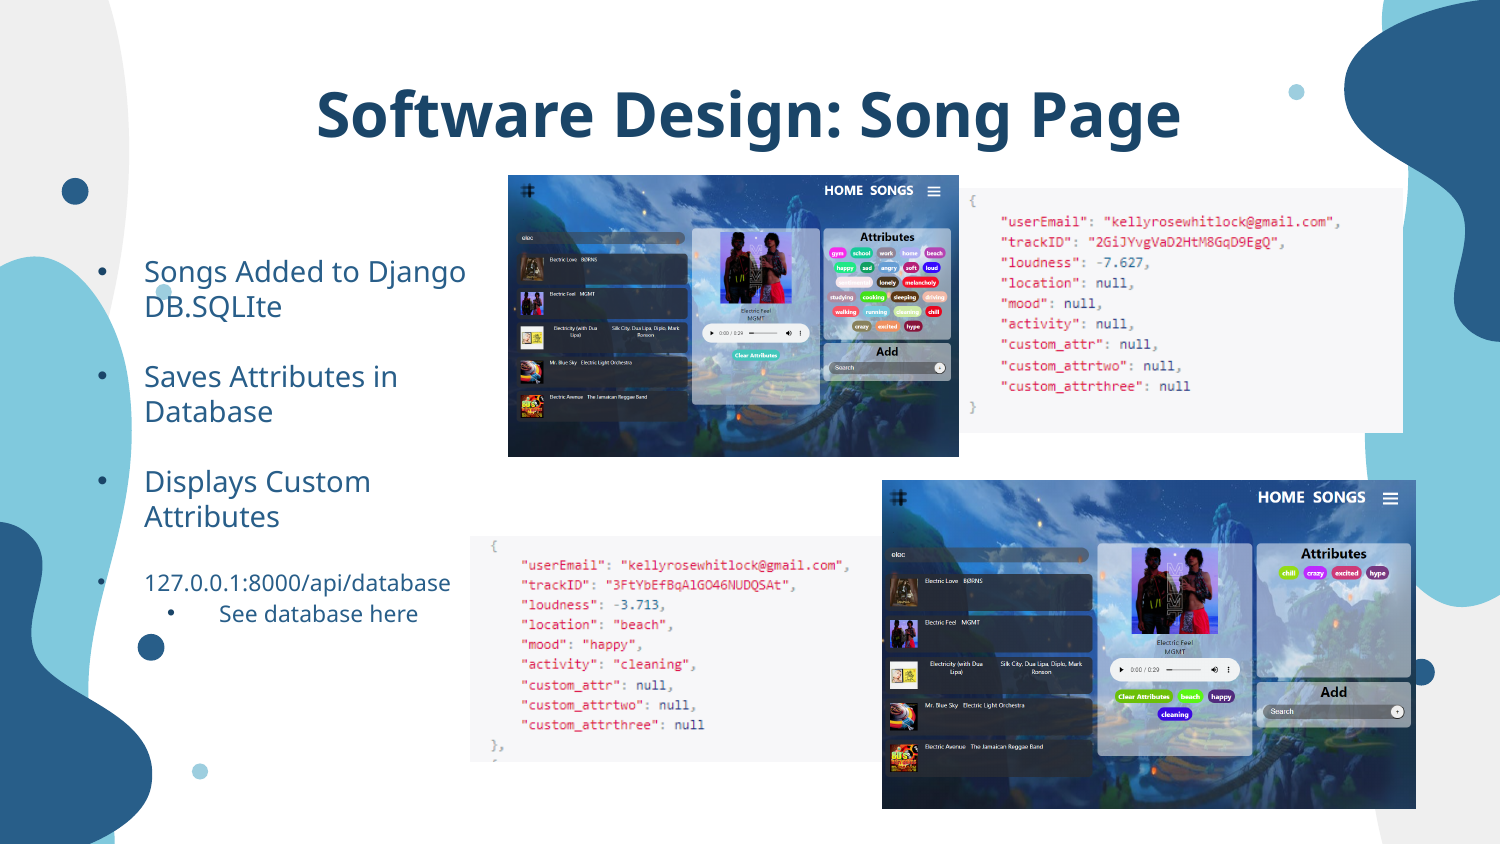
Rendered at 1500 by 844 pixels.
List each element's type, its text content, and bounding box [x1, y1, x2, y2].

subtitle Songs Added to Django DB.SQLIte Saves Attributes in Database Displays Custom Attributes 127.0.0.1:8000/api/database See database here [82, 168, 489, 709]
picture [470, 479, 1417, 810]
title Software Design: Song Page [253, 59, 1247, 154]
picture [508, 175, 1403, 458]
